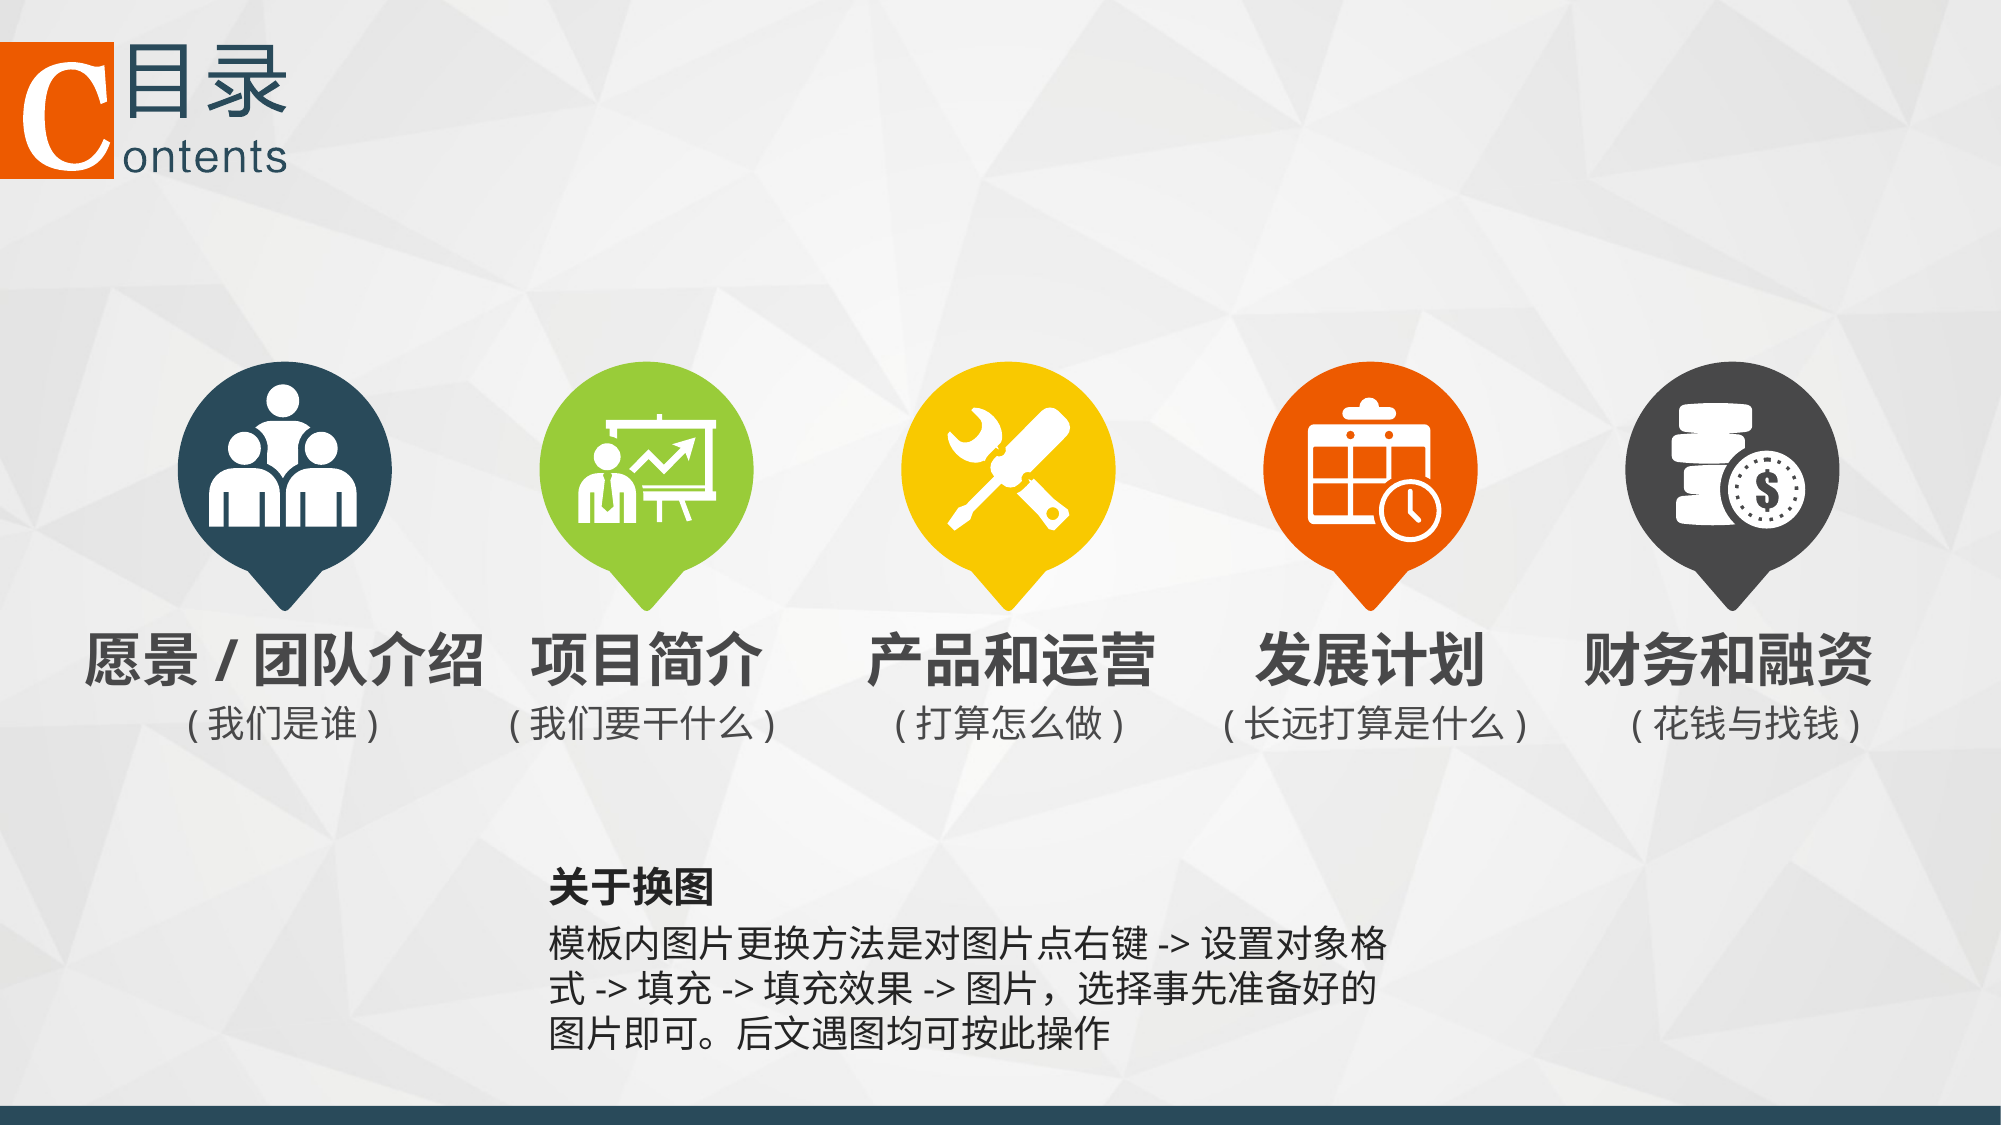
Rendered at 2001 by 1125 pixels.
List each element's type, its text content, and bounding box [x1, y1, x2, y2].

text_box 模板内图片更换方法是对图片点右键->设置对象格式->填充->填充效果->图片，选择事先准备好的图片即可。后文遇图均可按此操作 [533, 912, 1406, 1063]
text_box [0, 1105, 2001, 1125]
text_box (我们是谁) [172, 692, 393, 753]
text_box 项目简介 [500, 615, 794, 701]
text_box 关于换图 [533, 853, 1157, 912]
text_box [195, 147, 218, 173]
text_box 愿景/团队介绍 [66, 615, 500, 701]
text_box [266, 147, 287, 173]
text_box (花钱与找钱) [1616, 692, 1875, 753]
text_box [208, 44, 287, 117]
text_box [123, 147, 147, 173]
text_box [539, 361, 754, 613]
text_box [207, 79, 243, 111]
text_box (长远打算是什么) [1208, 692, 1542, 753]
text_box (打算怎么做) [880, 692, 1138, 753]
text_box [177, 361, 393, 613]
text_box [224, 147, 245, 173]
text_box [23, 62, 111, 171]
text_box [179, 139, 191, 173]
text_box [1263, 361, 1478, 613]
picture [0, 0, 2001, 1105]
text_box [250, 139, 263, 173]
text_box [0, 42, 114, 179]
text_box [130, 44, 187, 118]
text_box 发展计划 [1193, 615, 1548, 701]
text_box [901, 361, 1116, 613]
text_box 产品和运营 [835, 615, 1190, 701]
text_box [1625, 361, 1840, 613]
text_box [153, 147, 174, 173]
text_box (我们要干什么) [494, 692, 790, 753]
text_box 财务和融资 [1551, 615, 1906, 701]
